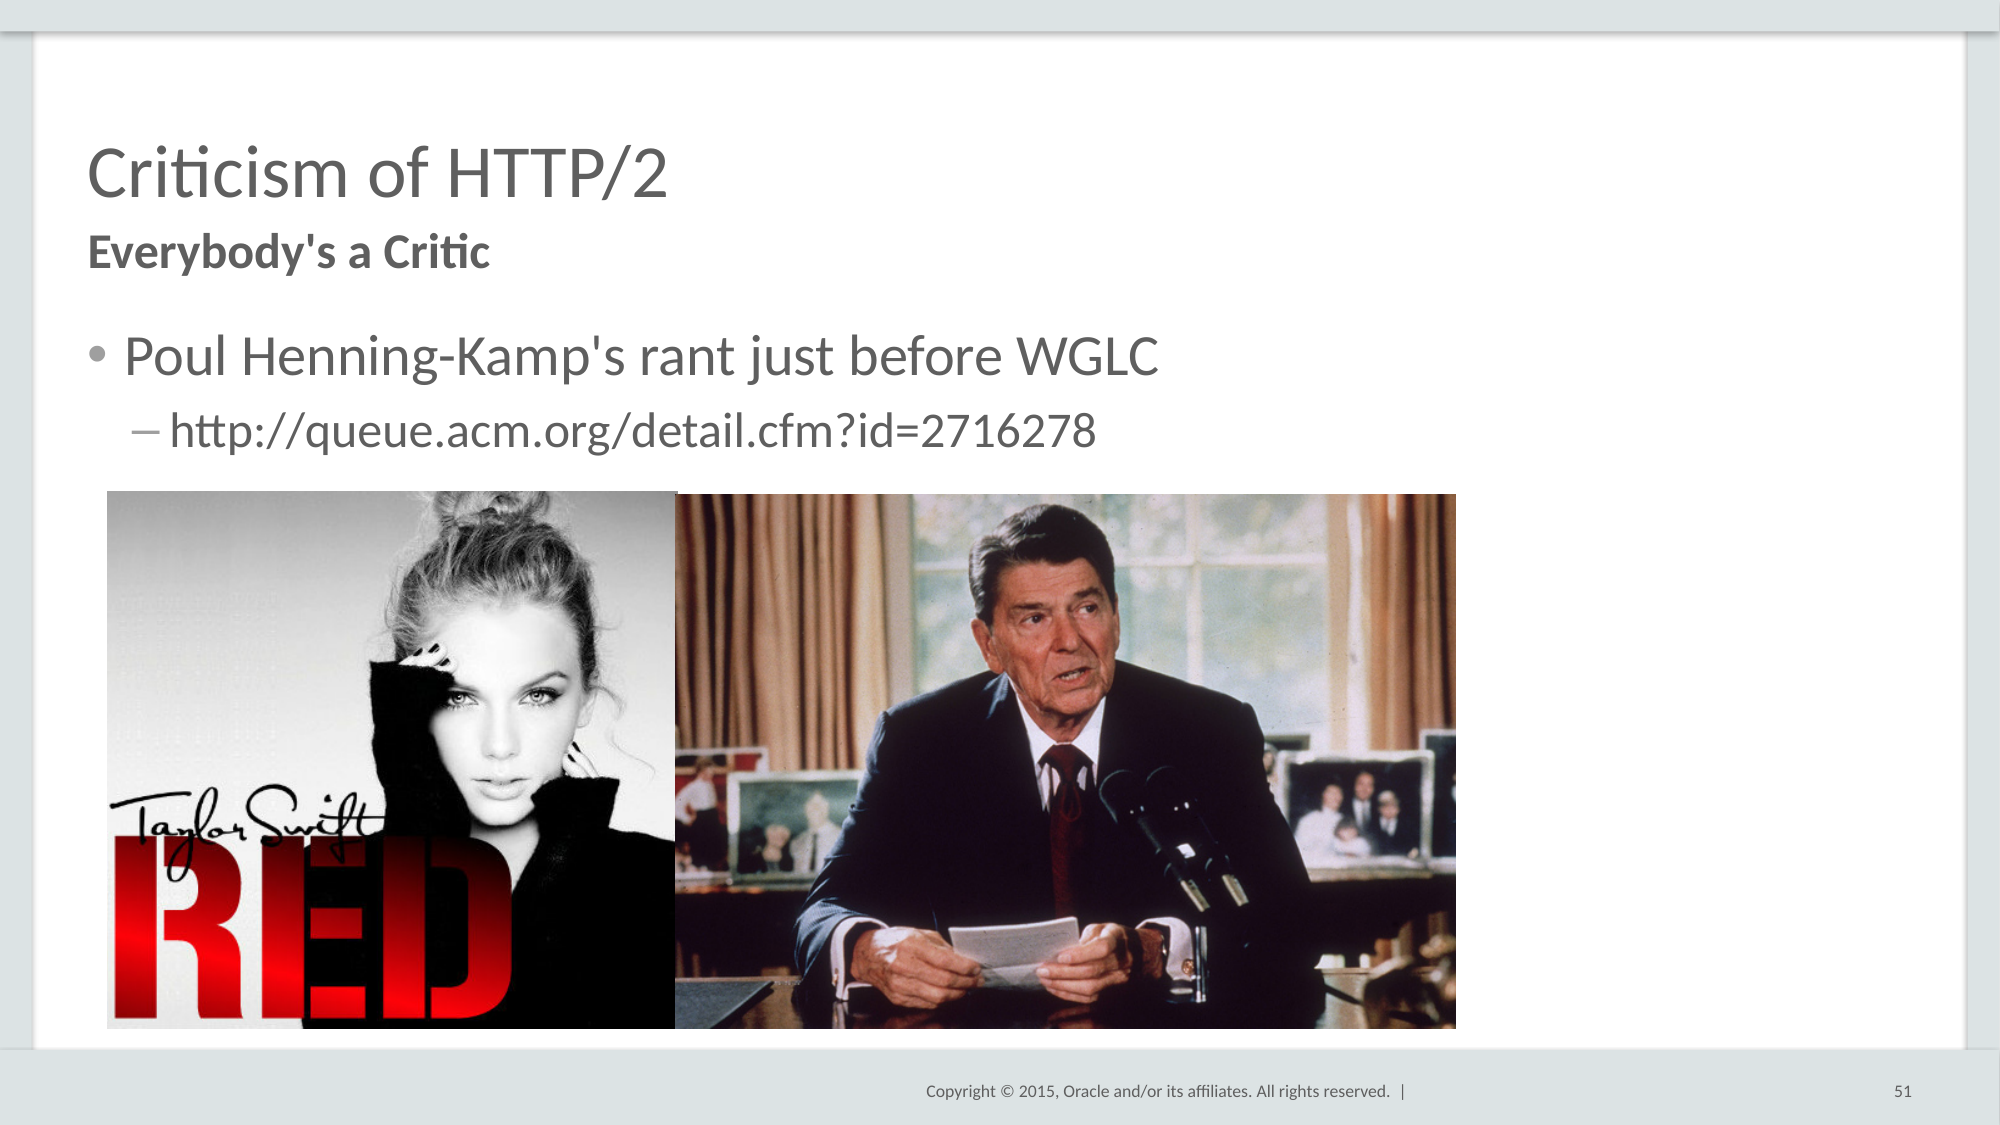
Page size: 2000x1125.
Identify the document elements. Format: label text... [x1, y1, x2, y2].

title Criticism of HTTP/2 [87, 66, 1913, 213]
list Poul Henning-Kamp's rant just before WGLC http://queue.acm.org/detail.cfm?id=2716278 [87, 324, 1913, 975]
picture [107, 491, 1456, 1030]
slide_number 51 [1849, 1075, 1913, 1106]
list Everybody's a Critic [87, 225, 1913, 282]
